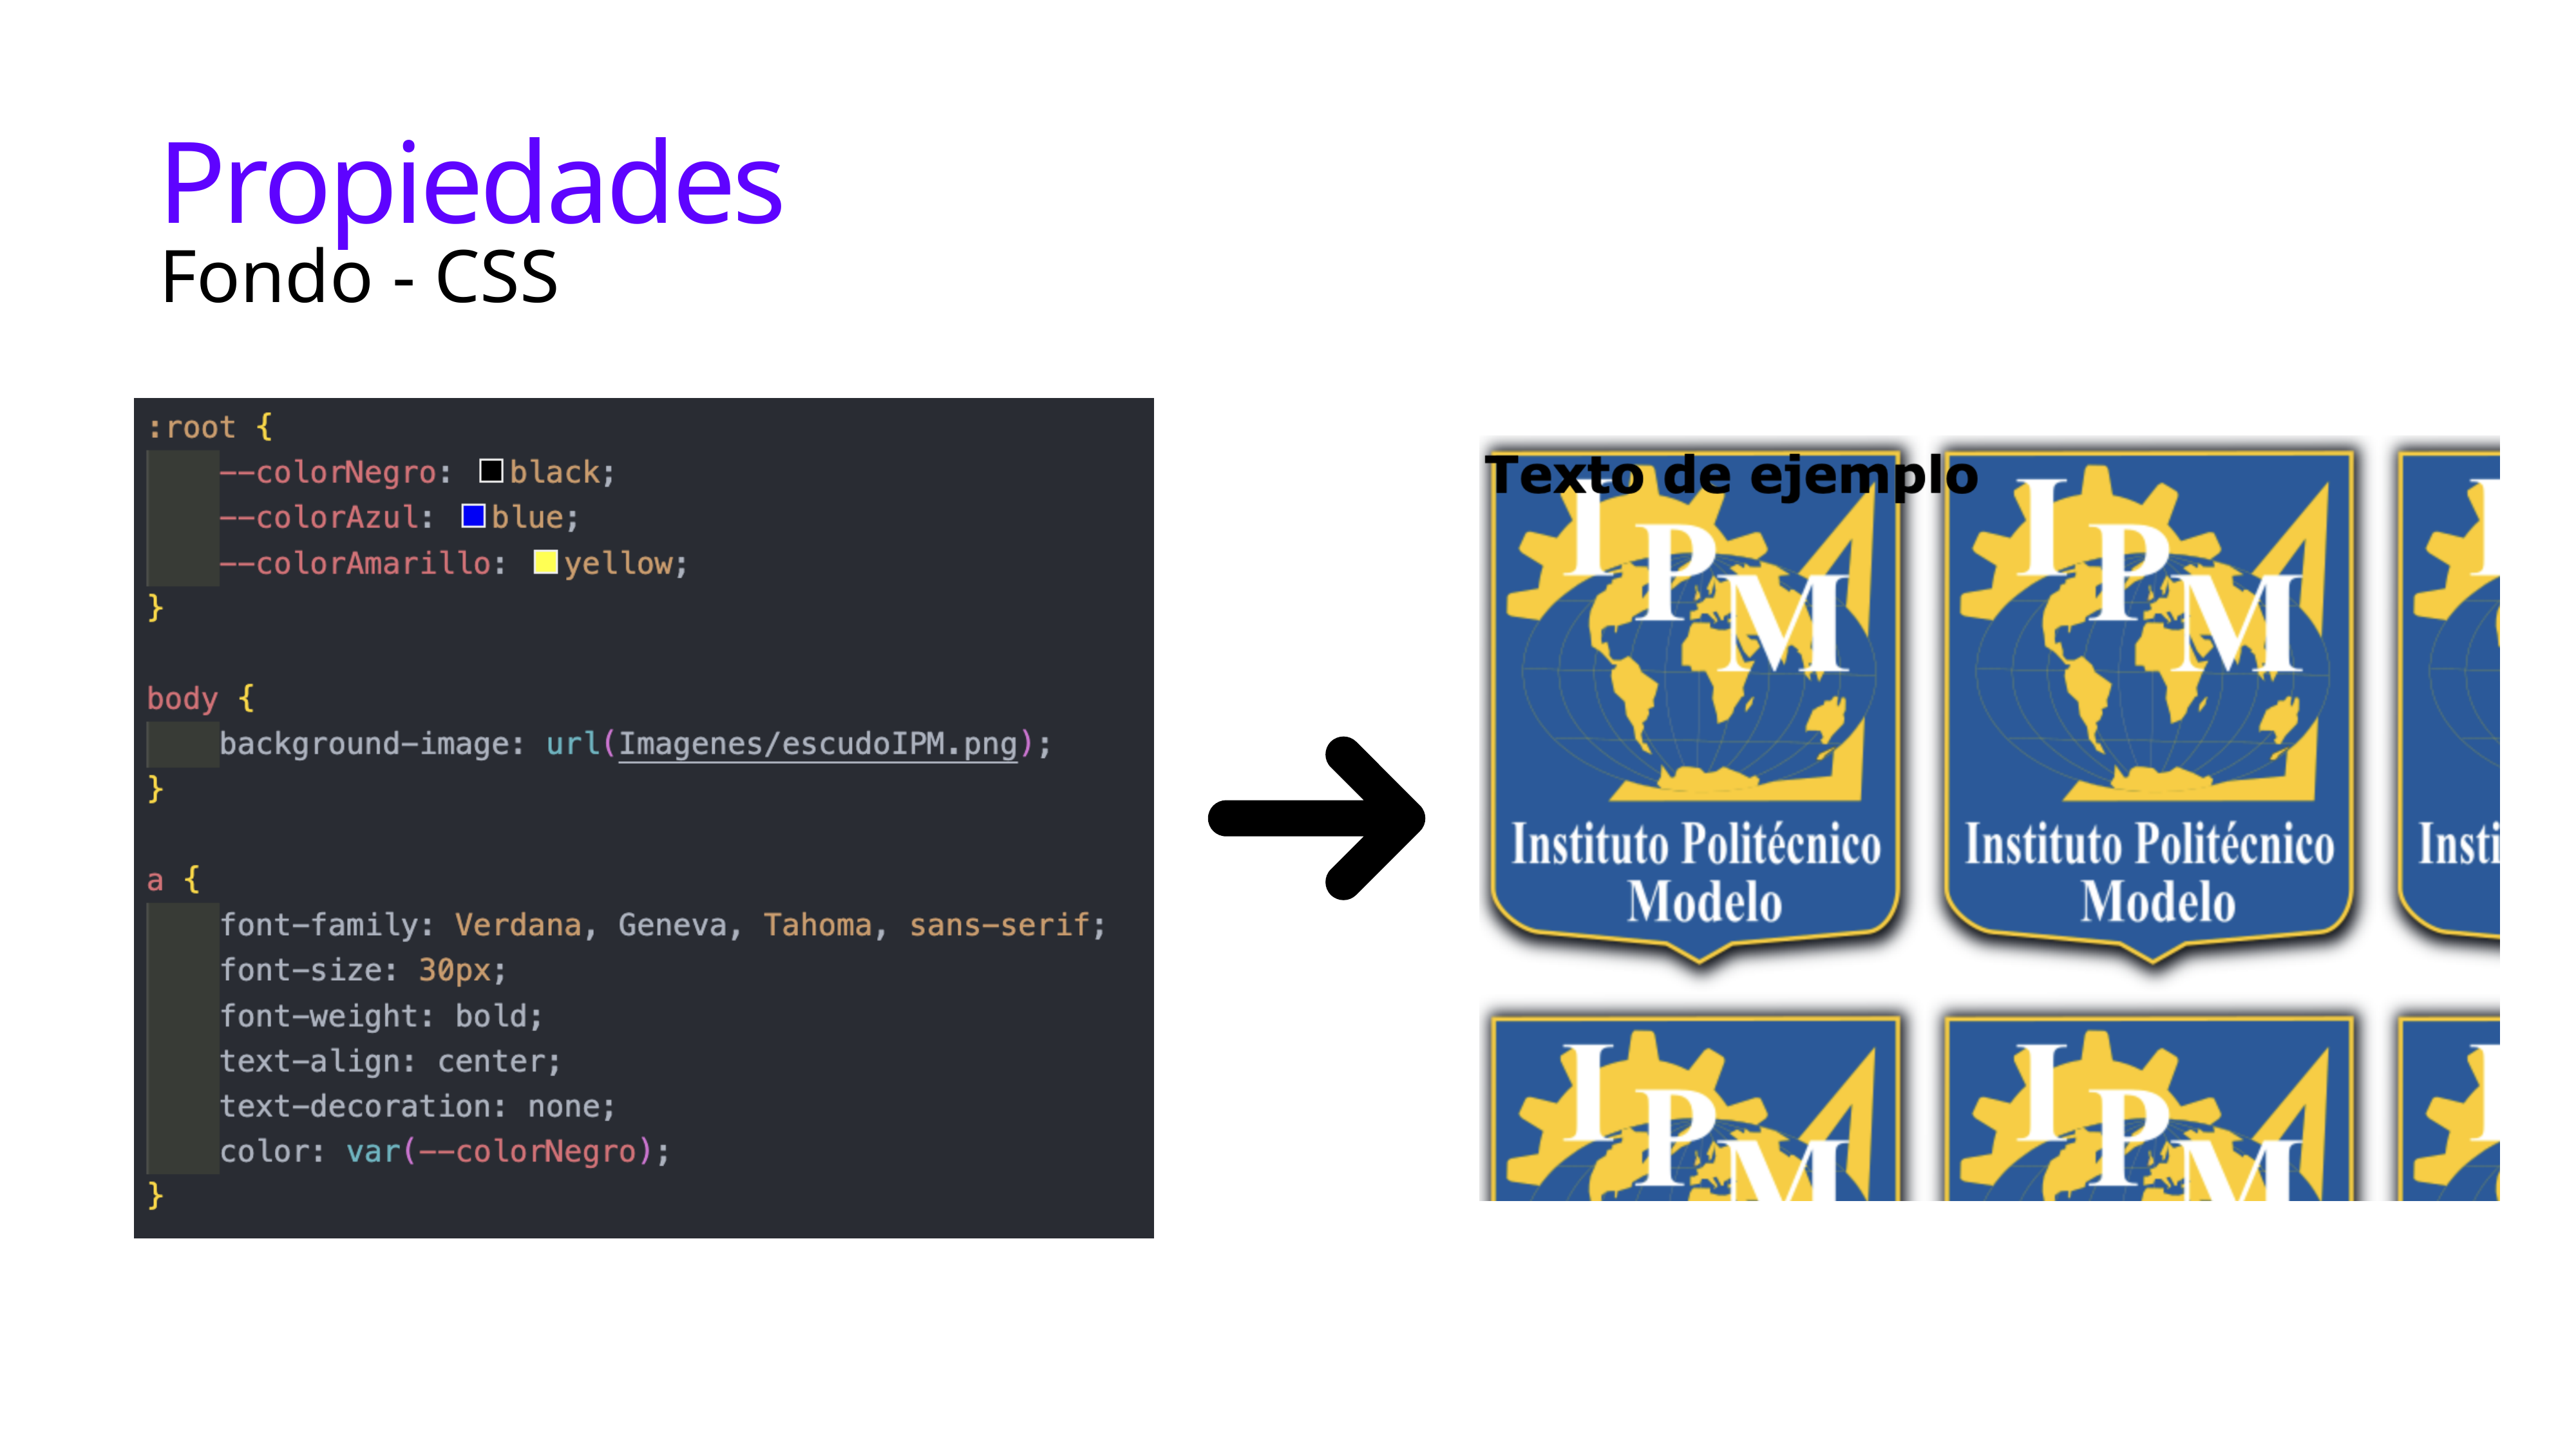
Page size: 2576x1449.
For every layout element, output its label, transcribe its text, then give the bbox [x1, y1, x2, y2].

title Propiedades [0, 86, 983, 251]
picture [133, 398, 1154, 1238]
picture [1479, 435, 2500, 1202]
text_box Fondo - CSS [0, 224, 869, 332]
text_box [1208, 736, 1426, 900]
